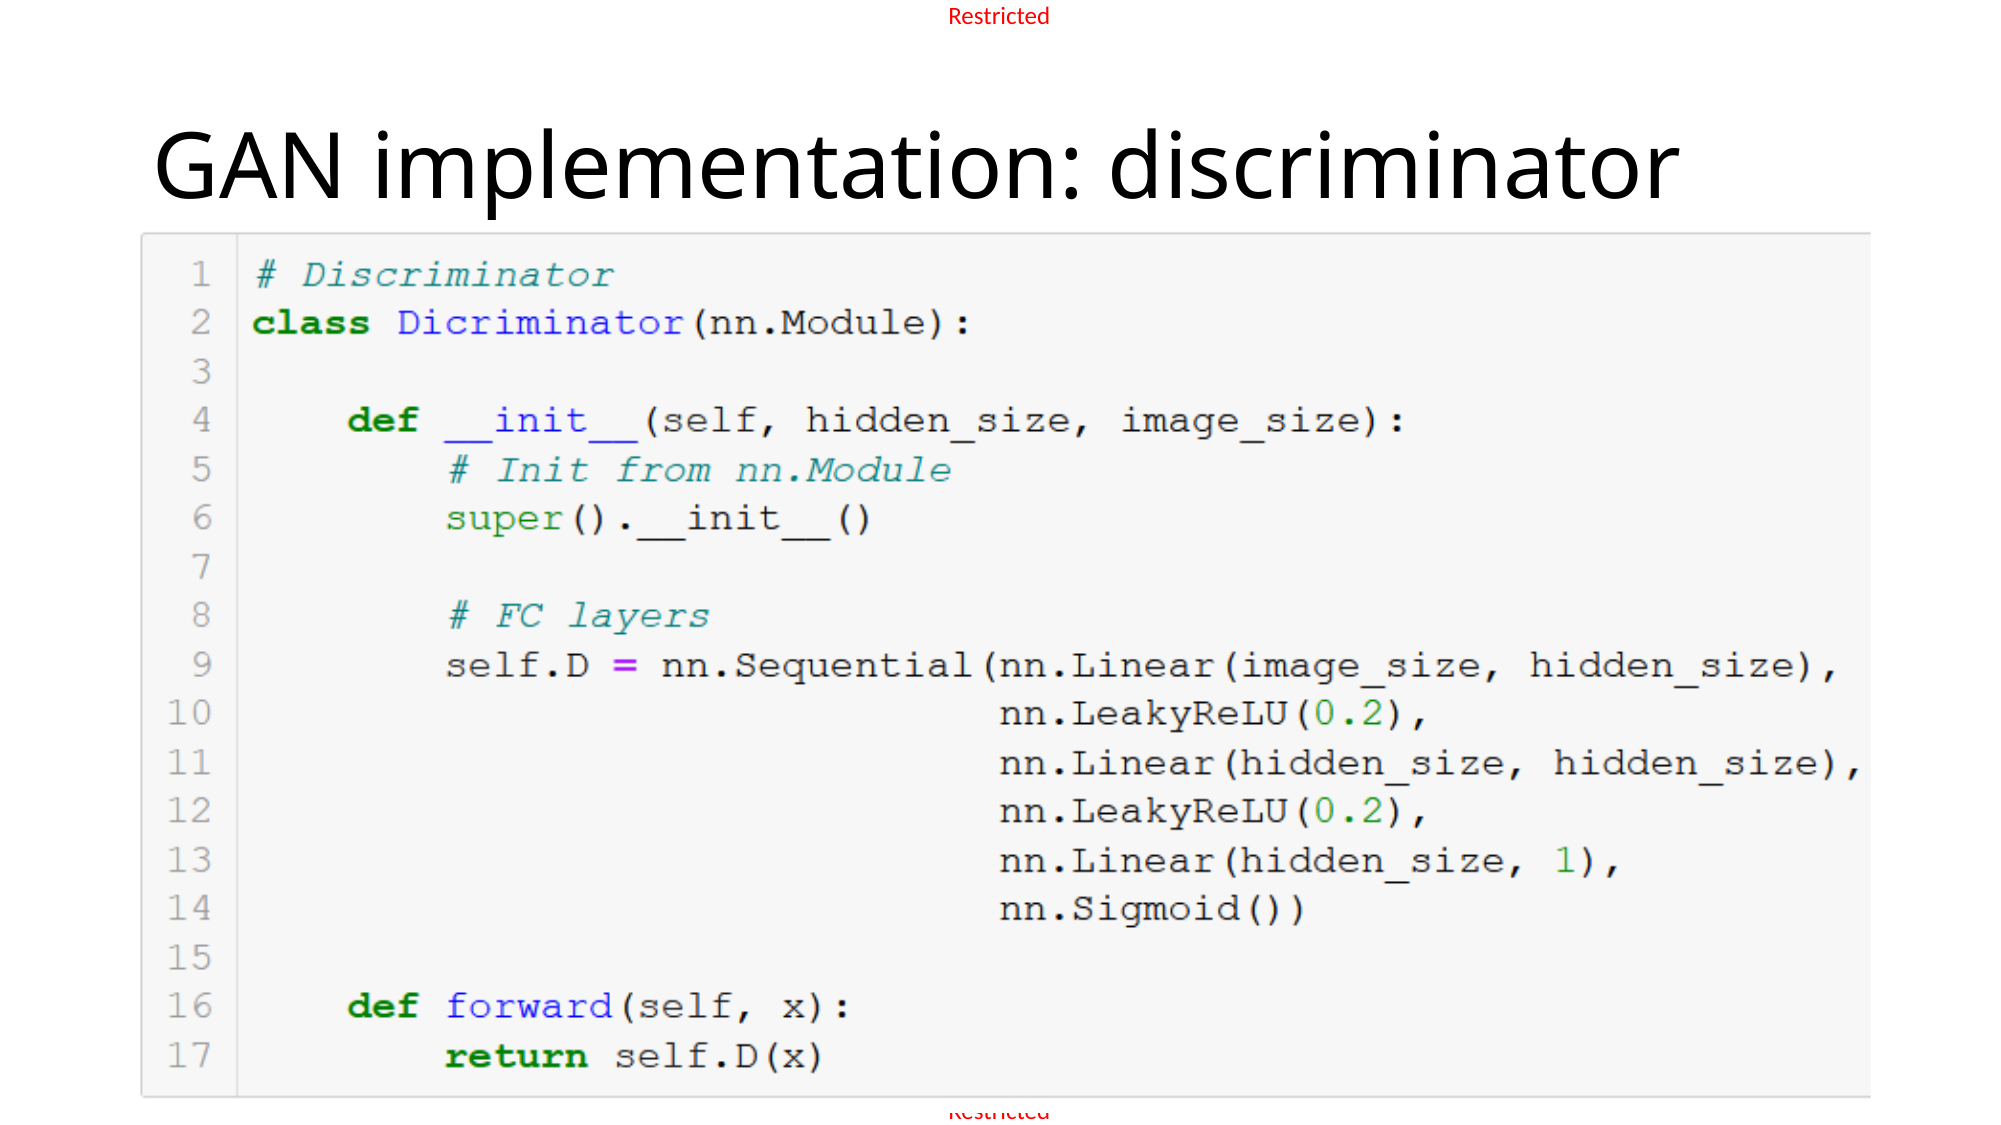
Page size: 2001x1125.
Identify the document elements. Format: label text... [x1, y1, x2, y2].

picture [129, 229, 1871, 1113]
title GAN implementation: discriminator [137, 59, 1863, 229]
